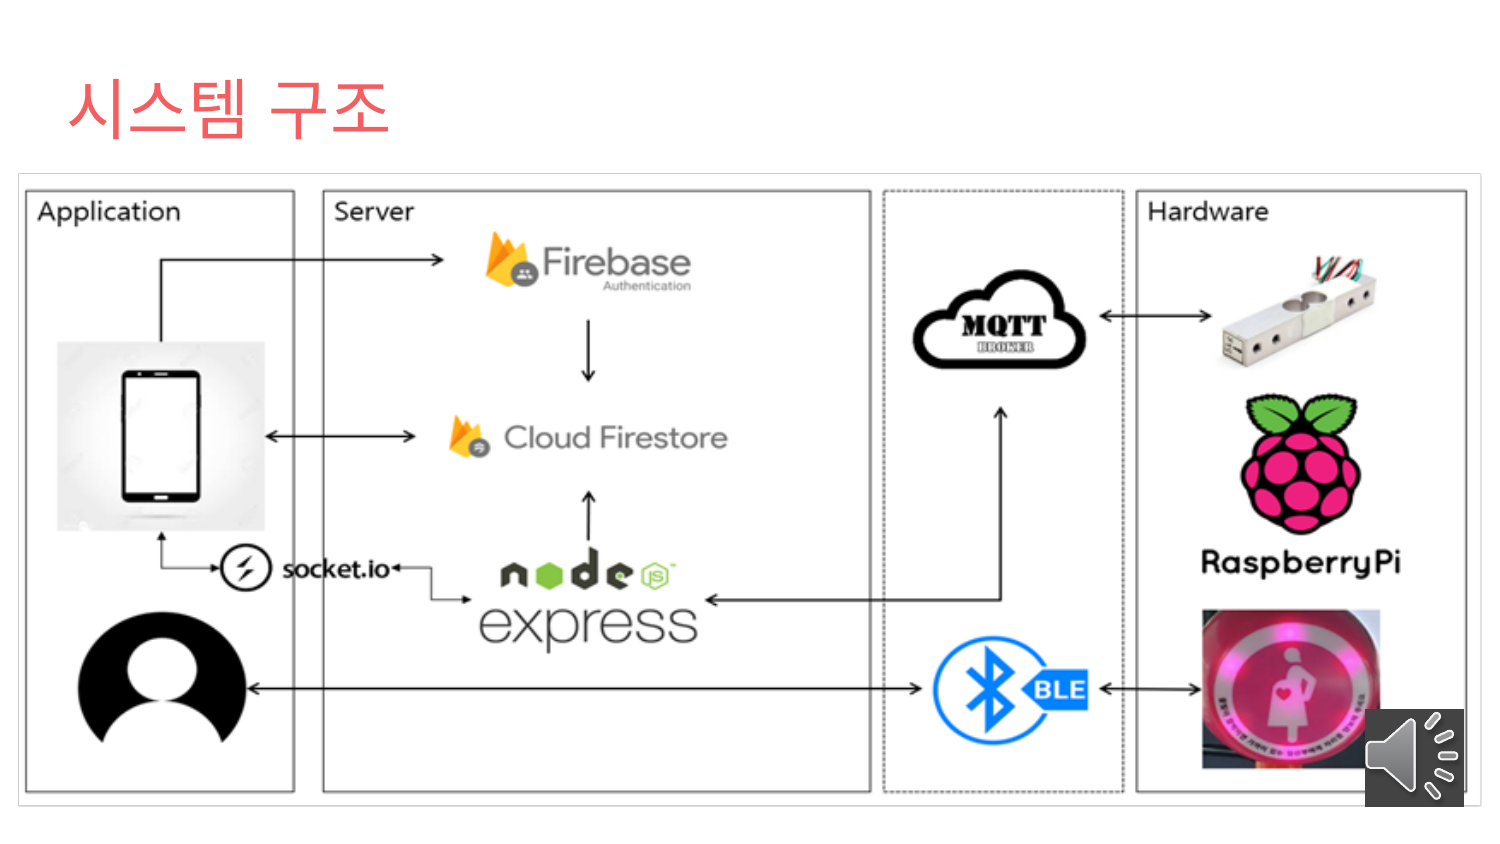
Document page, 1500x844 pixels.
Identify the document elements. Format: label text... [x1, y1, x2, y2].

title 시스템 구조 [51, 52, 1449, 156]
picture [16, 172, 1484, 809]
